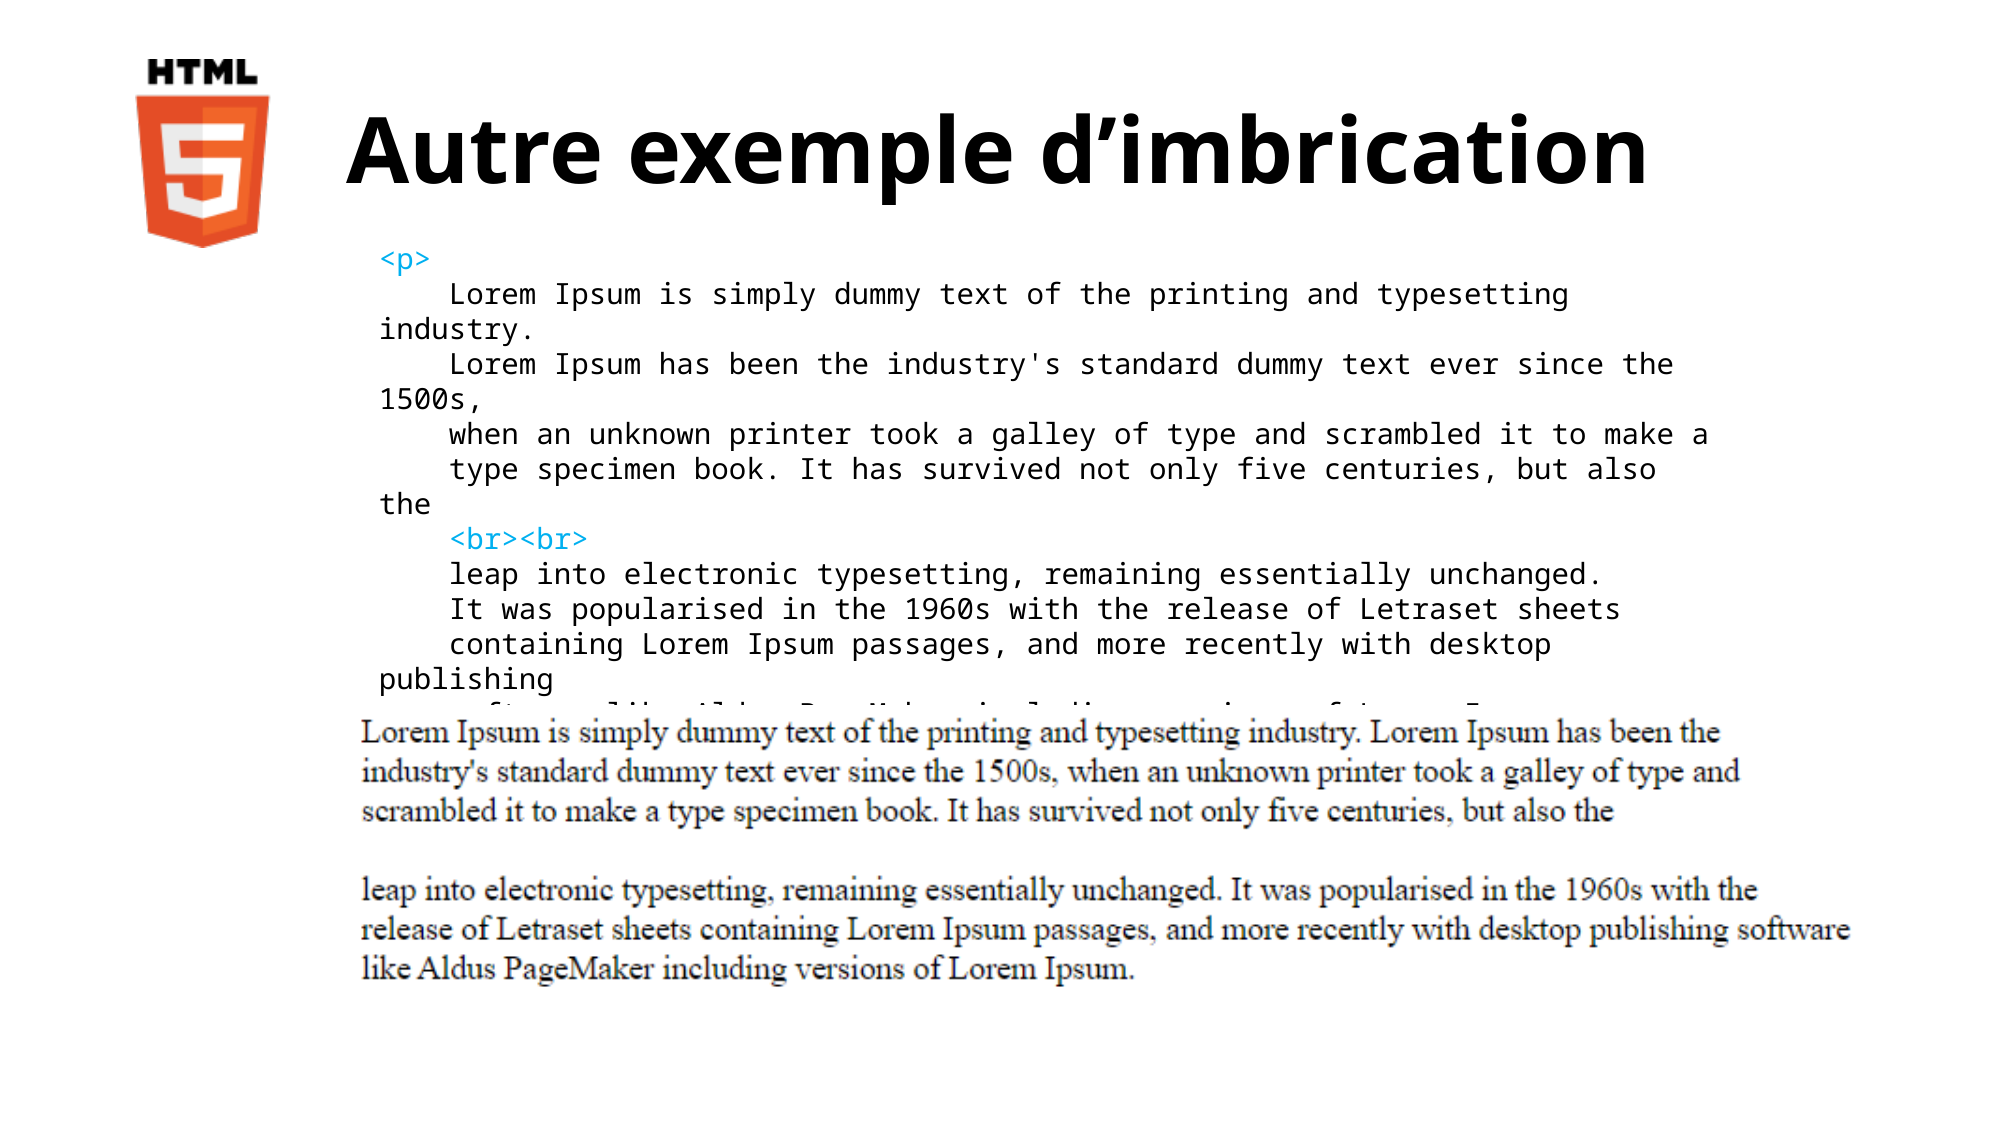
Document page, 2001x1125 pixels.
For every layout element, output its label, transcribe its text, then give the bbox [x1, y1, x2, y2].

picture [109, 59, 297, 248]
title Autre exemple d’imbrication [331, 44, 1873, 263]
picture [360, 704, 1854, 989]
text_box <p> Lorem Ipsum is simply dummy text of the printing and typesetting industry. Lorem Ipsum has been the industry's standard dummy text ever since the 1500s, when an unknown printer took a galley of type and scrambled it to make a type specimen book. It has survived not only five centuries, but also the <br><br> leap into electronic typesetting, remaining essentially unchanged. It was popularised in the 1960s with the release of Letraset sheets containing Lorem Ipsum passages, and more recently with desktop publishing software like Aldus PageMaker including versions of Lorem Ipsum. </p> [364, 263, 1728, 704]
